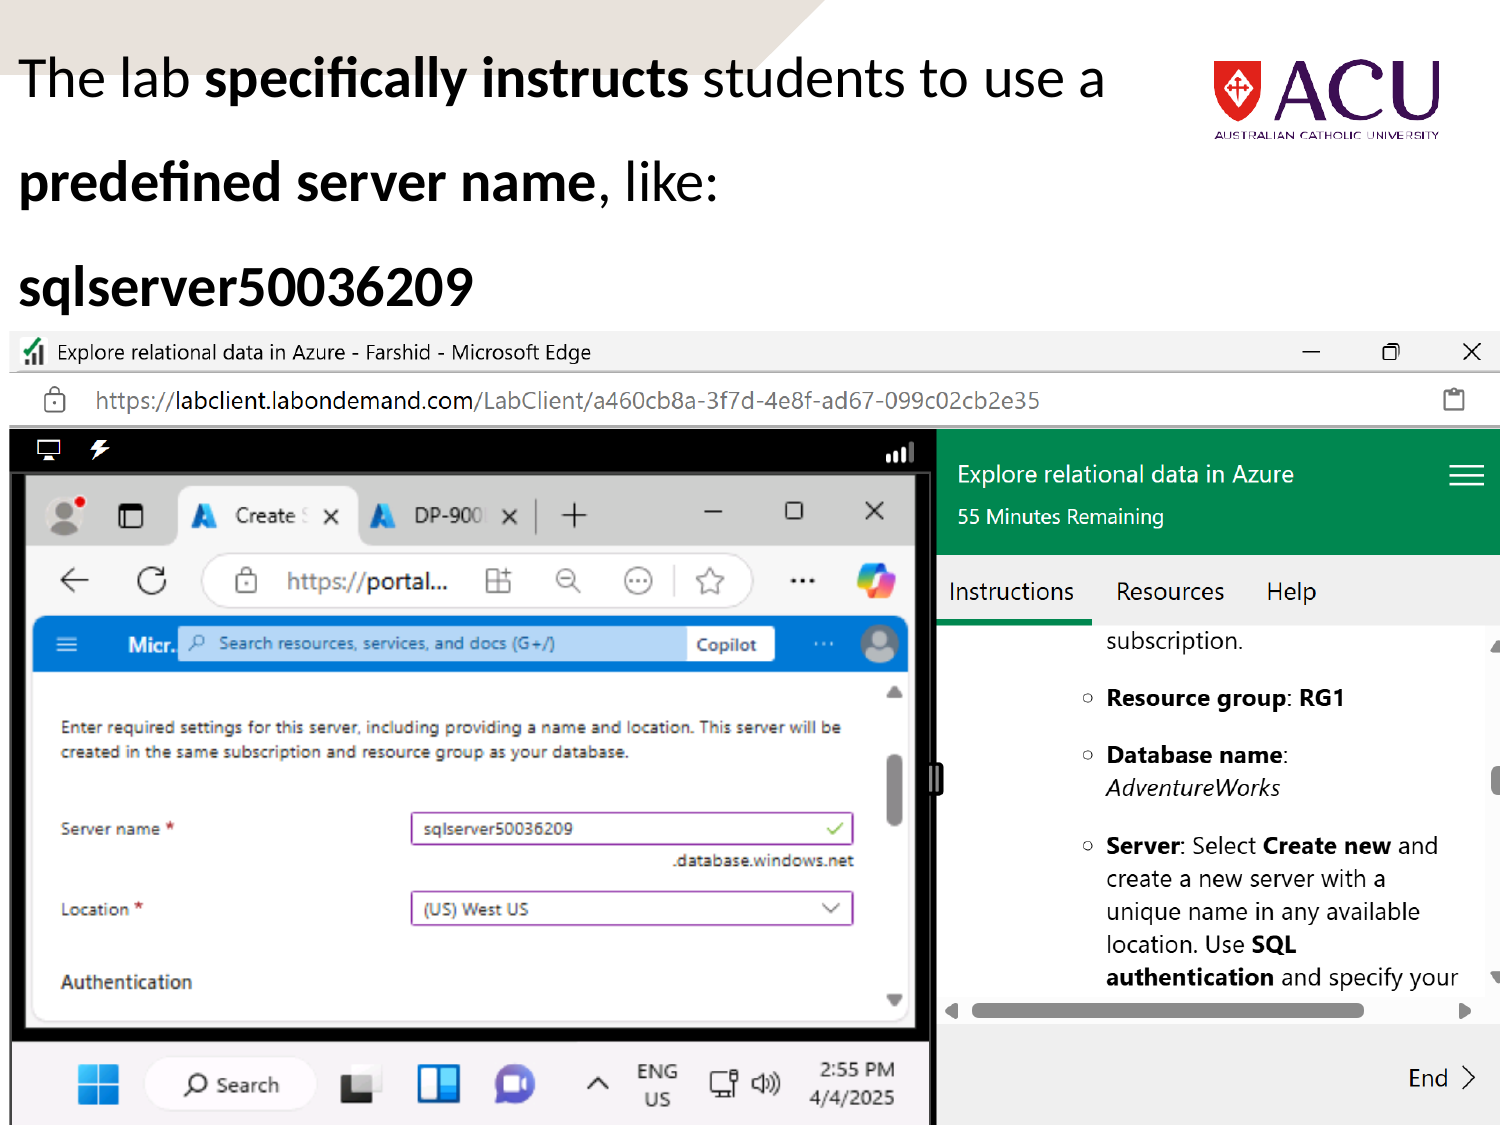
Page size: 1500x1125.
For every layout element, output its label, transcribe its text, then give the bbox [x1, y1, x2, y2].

picture [1214, 59, 1439, 139]
picture [9, 331, 1500, 1125]
text_box The lab specifically instructs students to use a predefined server name, like: sqlserver50036209 [3, 0, 1192, 326]
